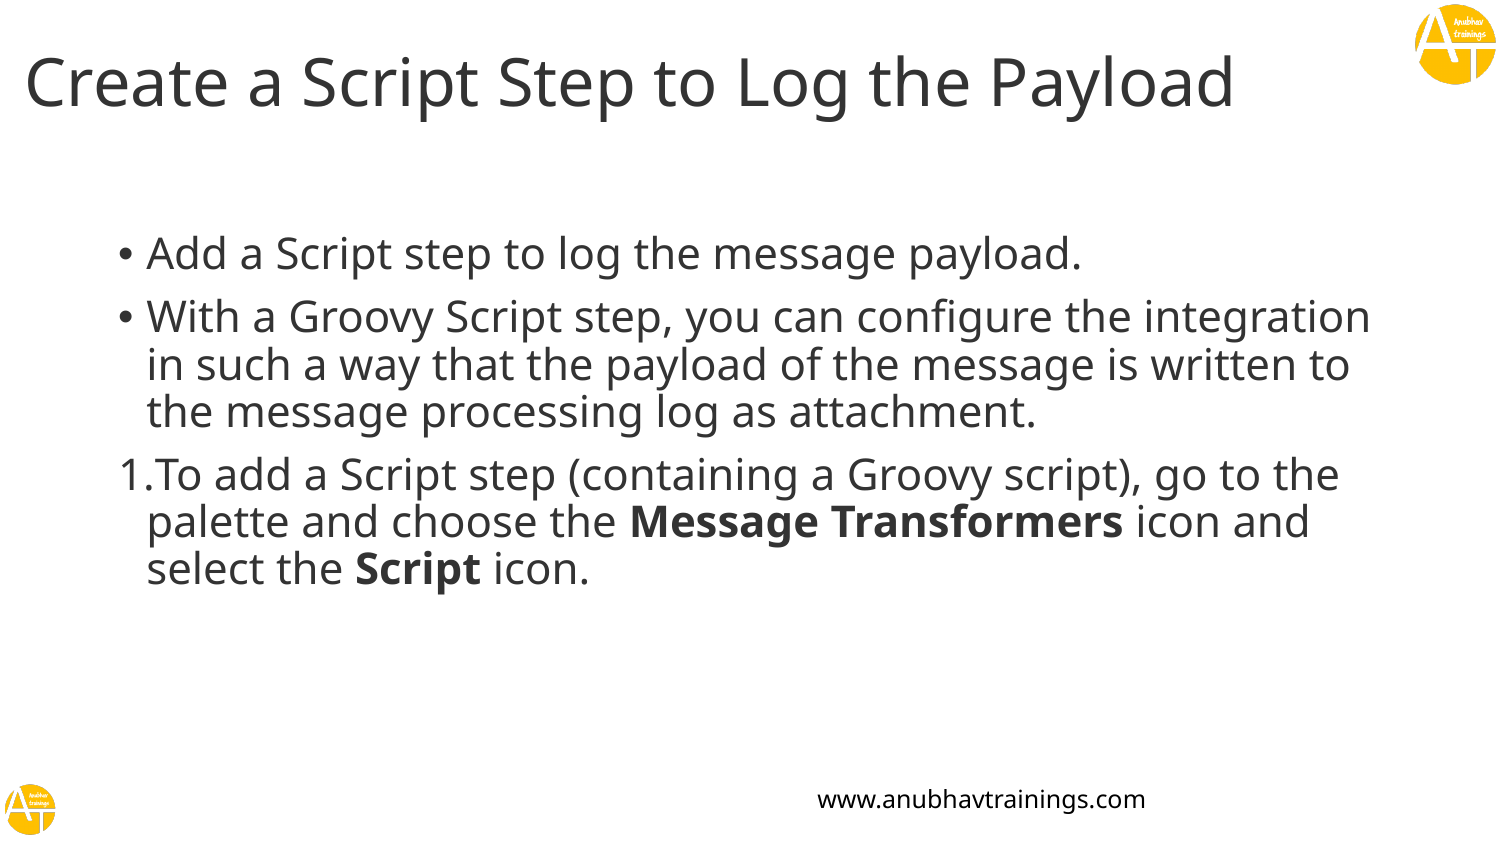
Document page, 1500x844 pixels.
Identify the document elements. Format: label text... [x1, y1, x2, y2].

picture [0, 781, 58, 839]
title Create a Script Step to Log the Payload [9, 39, 1397, 203]
picture [1407, 0, 1500, 91]
list Add a Script step to log the message payload. With a Groovy Script step, you can configure the integration in such a way that the payload of the message is written to the message processing log as attachment. To add a Script step (containing a Groovy script), go to the palette and choose the Message Transformers icon and select the Script icon. [103, 224, 1397, 760]
